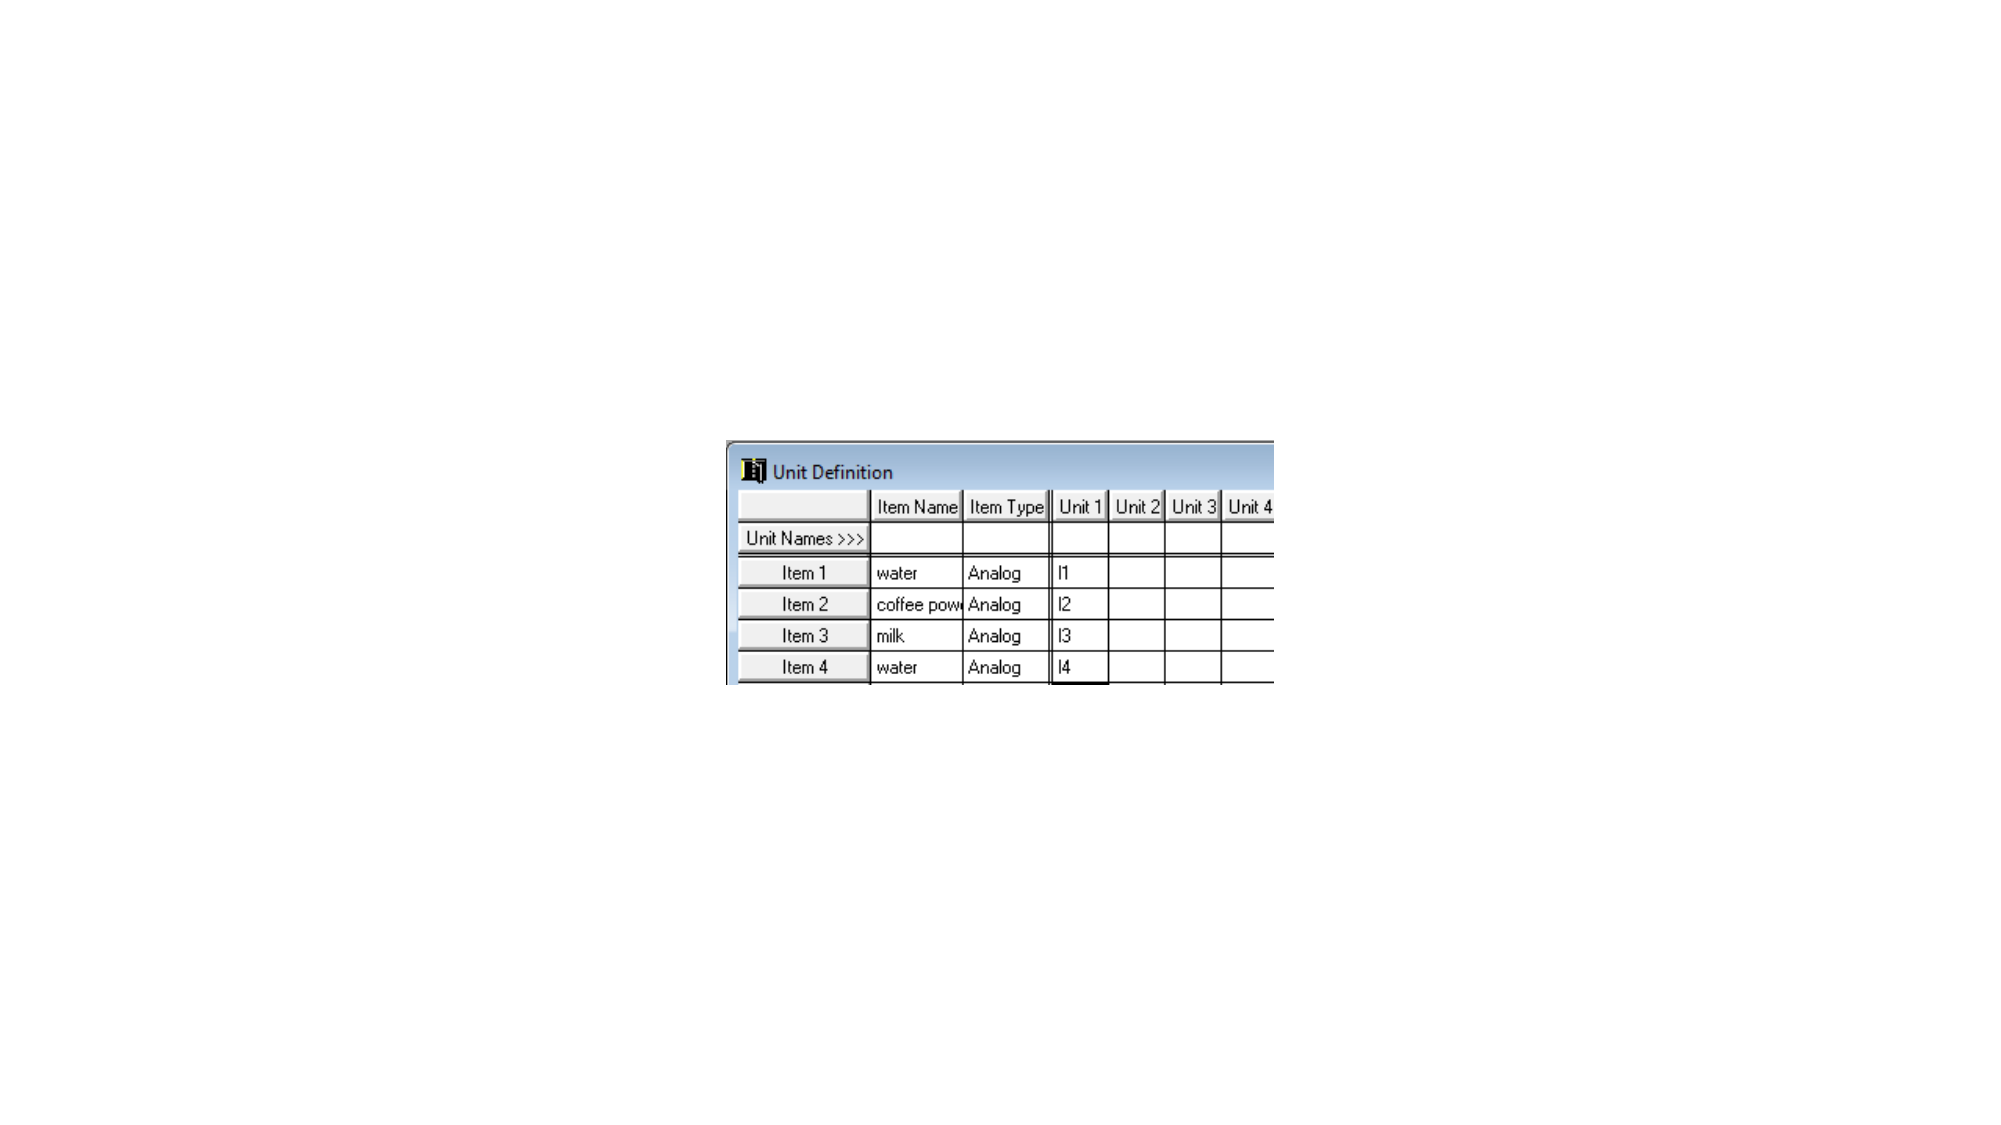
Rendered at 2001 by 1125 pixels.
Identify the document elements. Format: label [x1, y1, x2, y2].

picture [726, 440, 1274, 685]
